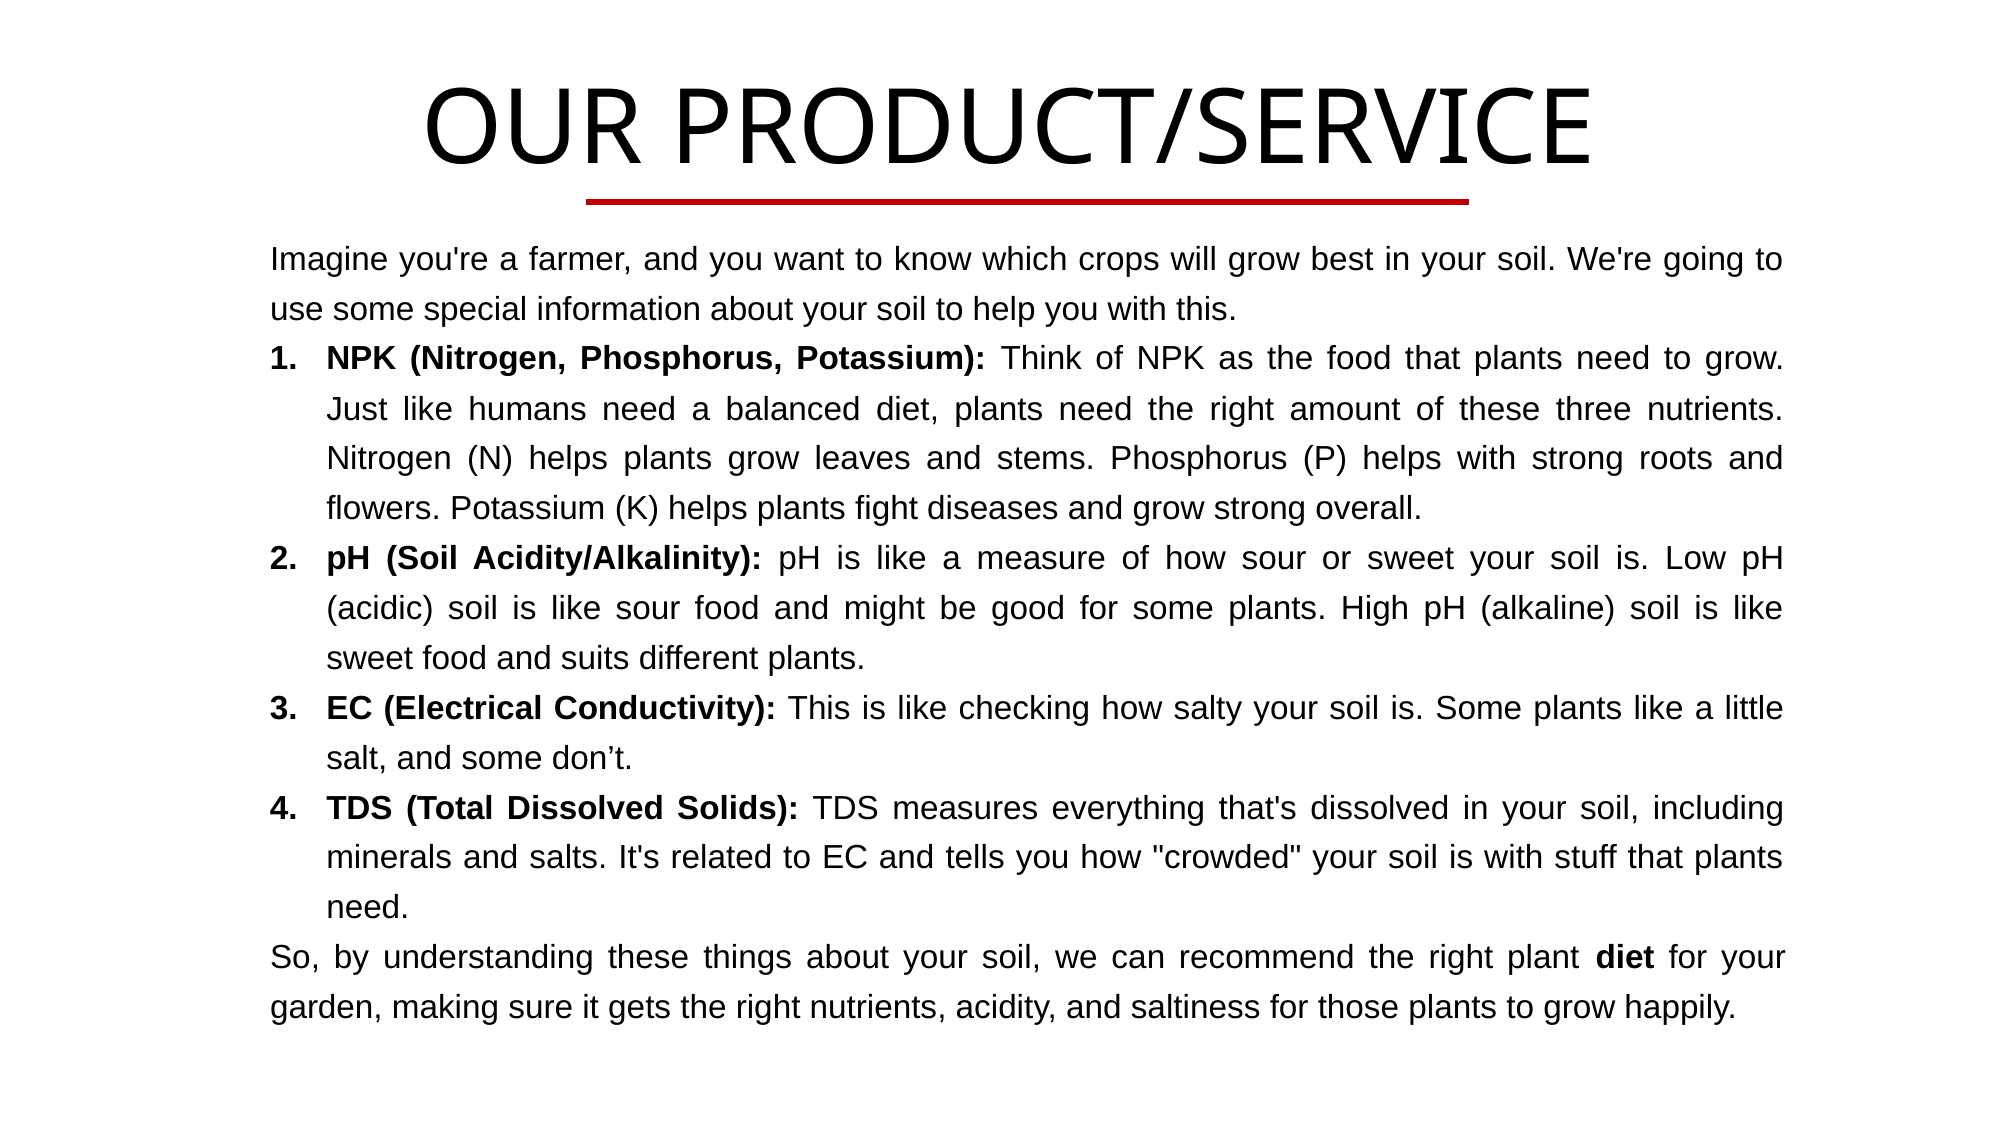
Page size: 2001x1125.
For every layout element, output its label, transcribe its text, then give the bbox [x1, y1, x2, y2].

title OUR PRODUCT/SERVICE [418, 57, 1678, 224]
text_box Imagine you're a farmer, and you want to know which crops will grow best in your soil. We're going to use some special information about your soil to help you with this. NPK (Nitrogen, Phosphorus, Potassium): Think of NPK as the food that plants need to grow. Just like humans need a balanced diet, plants need the right amount of these three nutrients. Nitrogen (N) helps plants grow leaves and stems. Phosphorus (P) helps with strong roots and flowers. Potassium (K) helps plants fight diseases and grow strong overall. pH (Soil Acidity/Alkalinity): pH is like a measure of how sour or sweet your soil is. Low pH (acidic) soil is like sour food and might be good for some plants. High pH (alkaline) soil is like sweet food and suits different plants. EC (Electrical Conductivity): This is like checking how salty your soil is. Some plants like a little salt, and some don’t. TDS (Total Dissolved Solids): TDS measures everything that's dissolved in your soil, including minerals and salts. It's related to EC and tells you how "crowded" your soil is with stuff that plants need. So, by understanding these things about your soil, we can recommend the right plant diet for your garden, making sure it gets the right nutrients, acidity, and saltiness for those plants to grow happily. [165, 224, 1890, 1026]
